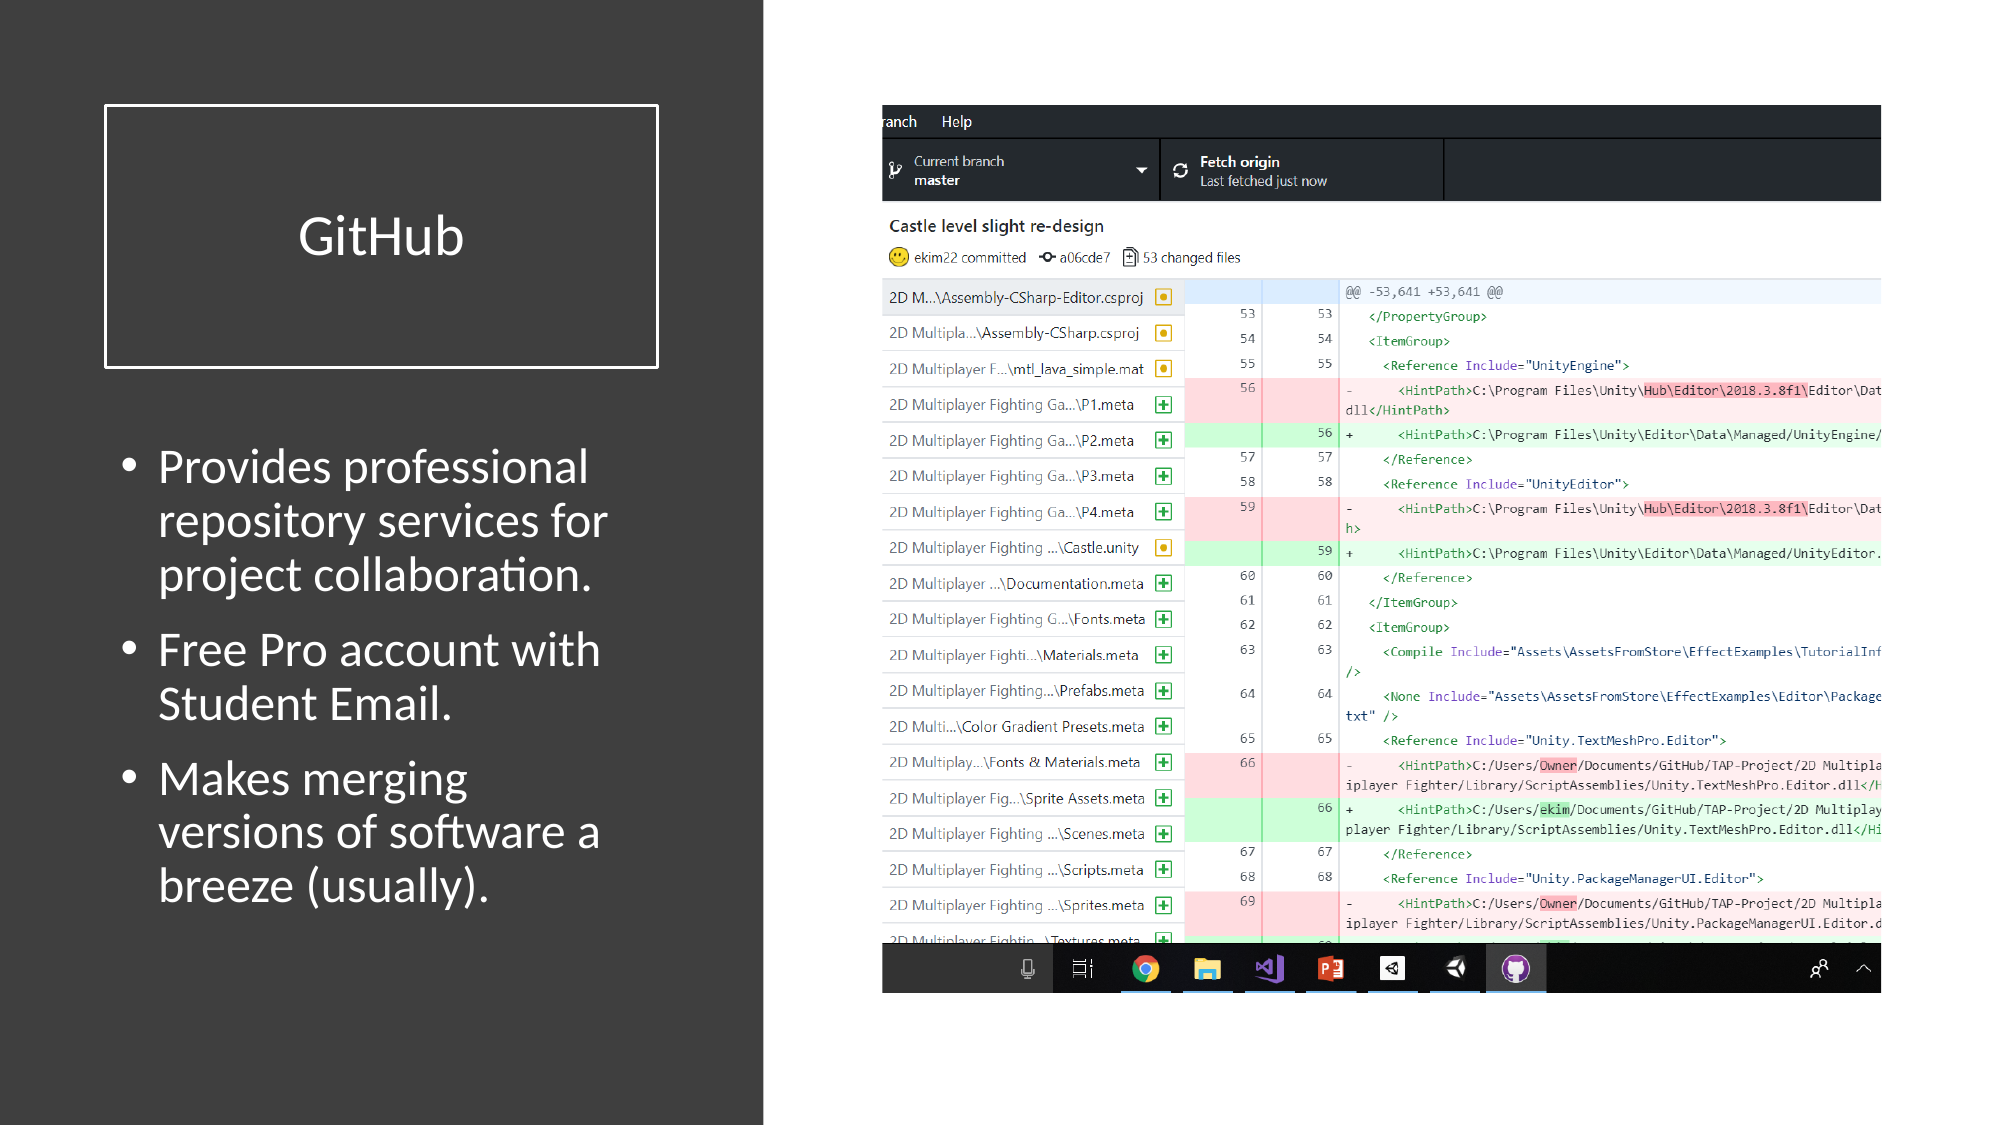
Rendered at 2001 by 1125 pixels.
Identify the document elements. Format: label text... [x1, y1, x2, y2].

list Provides professional repository services for project collaboration. Free Pro account with Student Email. Makes merging versions of software a breeze (usually). [105, 432, 658, 994]
text_box [0, 0, 764, 1125]
picture [882, 105, 1882, 994]
title GitHub [105, 105, 658, 368]
